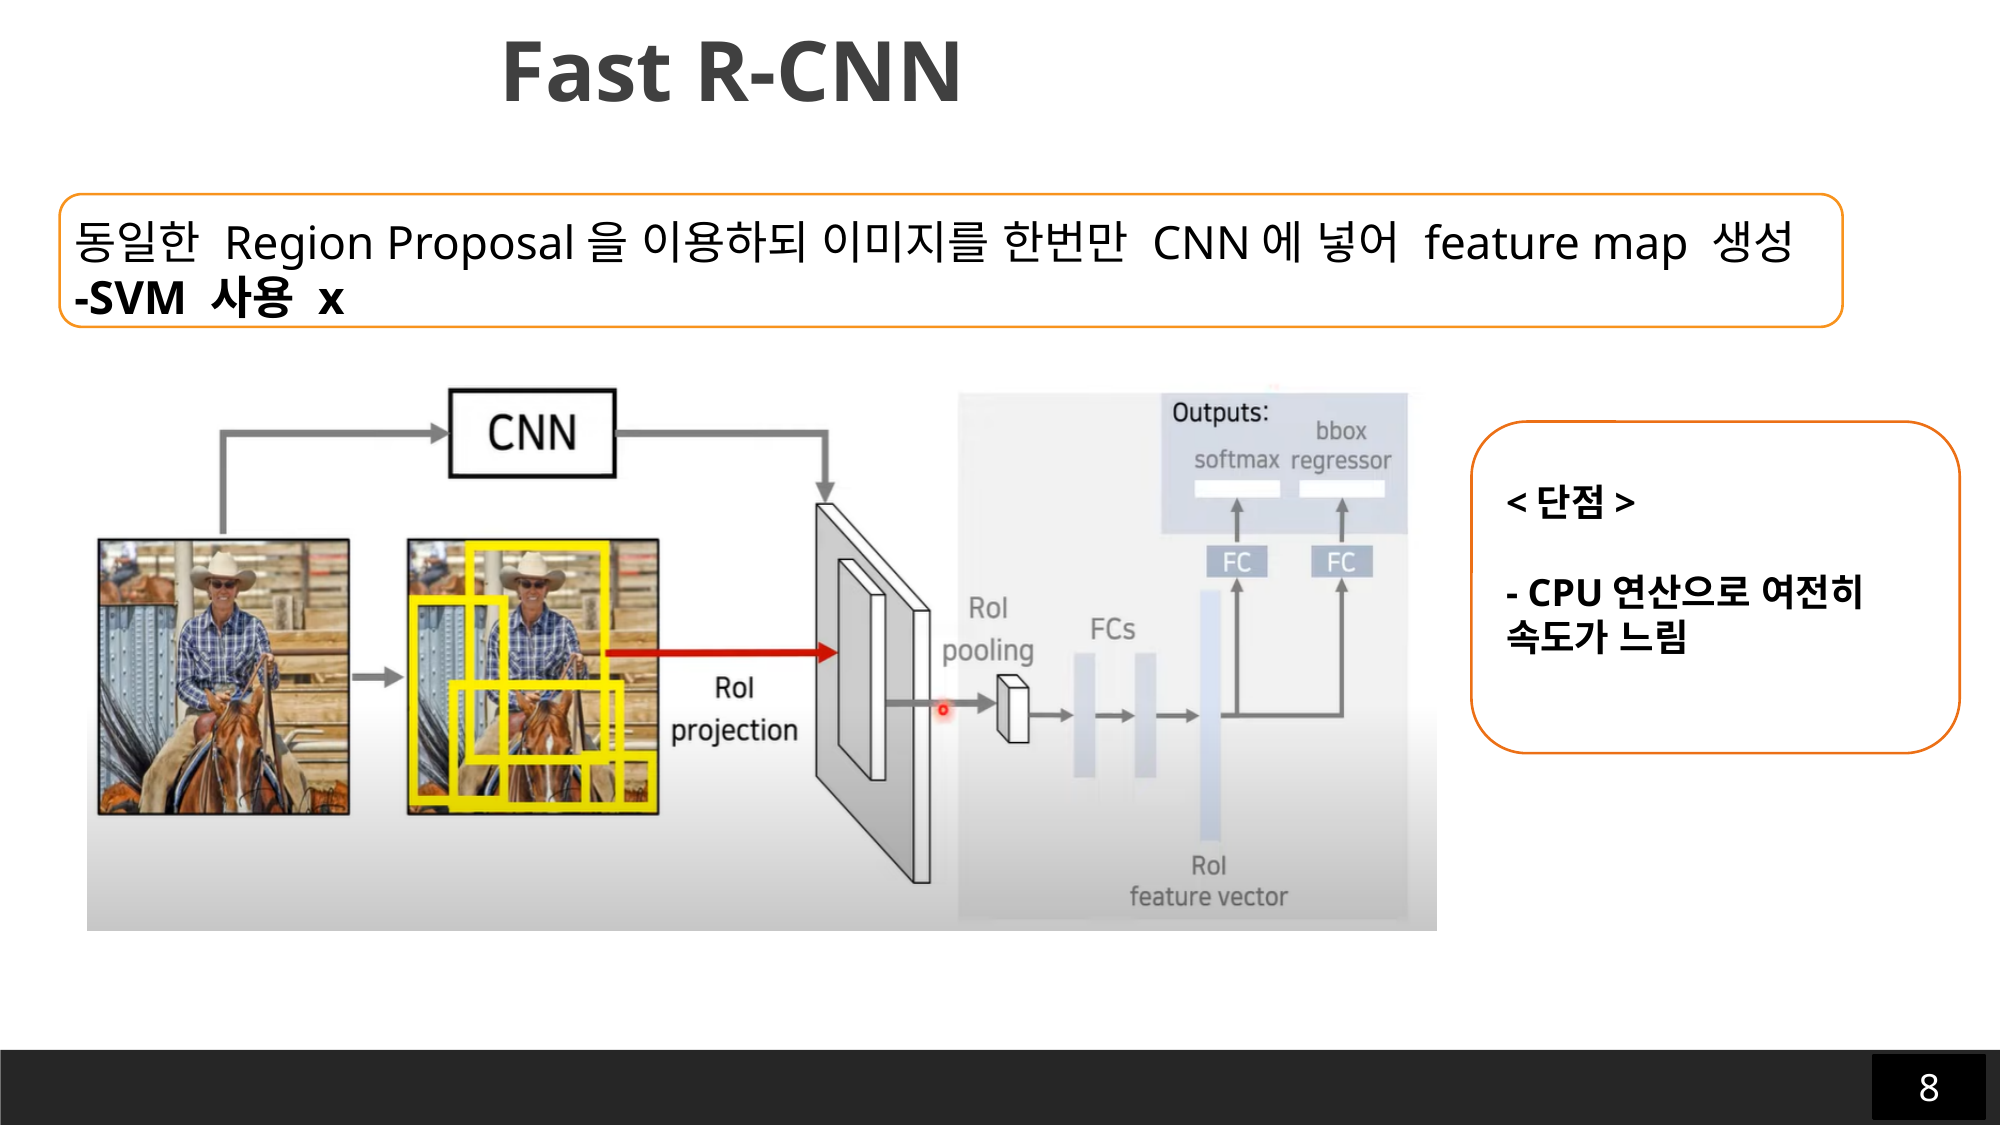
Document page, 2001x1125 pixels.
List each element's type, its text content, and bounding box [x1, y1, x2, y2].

text_box 8 [1872, 1054, 1986, 1120]
picture [86, 377, 1438, 932]
text_box Fast R-CNN [164, 11, 1300, 126]
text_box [1470, 421, 1961, 754]
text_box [59, 193, 1914, 333]
